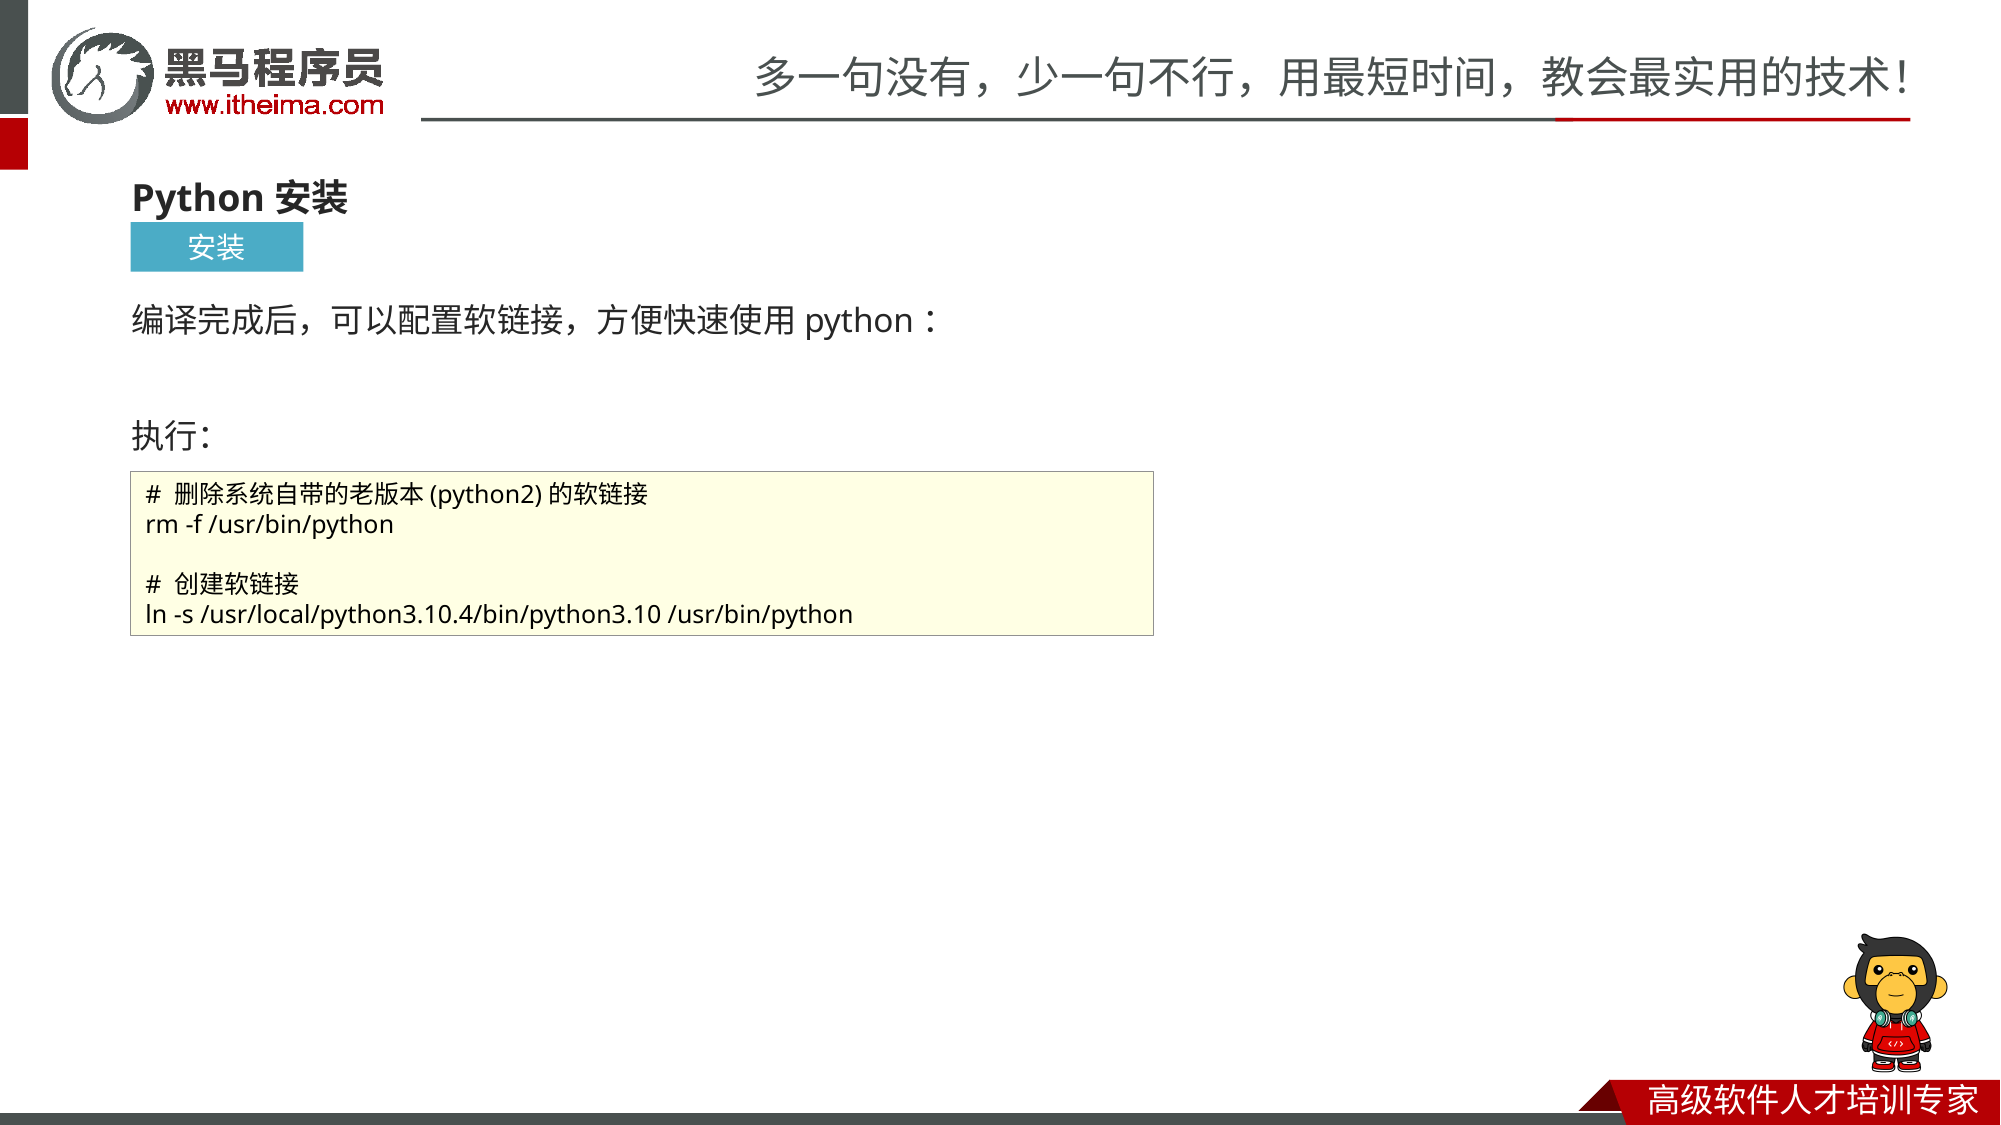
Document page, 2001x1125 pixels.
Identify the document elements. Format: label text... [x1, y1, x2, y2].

picture [1824, 928, 1974, 1078]
text_box 安装 [129, 220, 305, 274]
list Python安装 [116, 154, 1872, 239]
picture [50, 26, 384, 125]
text_box # 删除系统自带的老版本(python2)的软链接 rm -f /usr/bin/python # 创建软链接 ln -s /usr/local/python3.10.4/bin/python3.10 /usr/bin/python [130, 471, 1153, 636]
list 编译完成后，可以配置软链接，方便快速使用python： 执行： [116, 271, 1872, 964]
